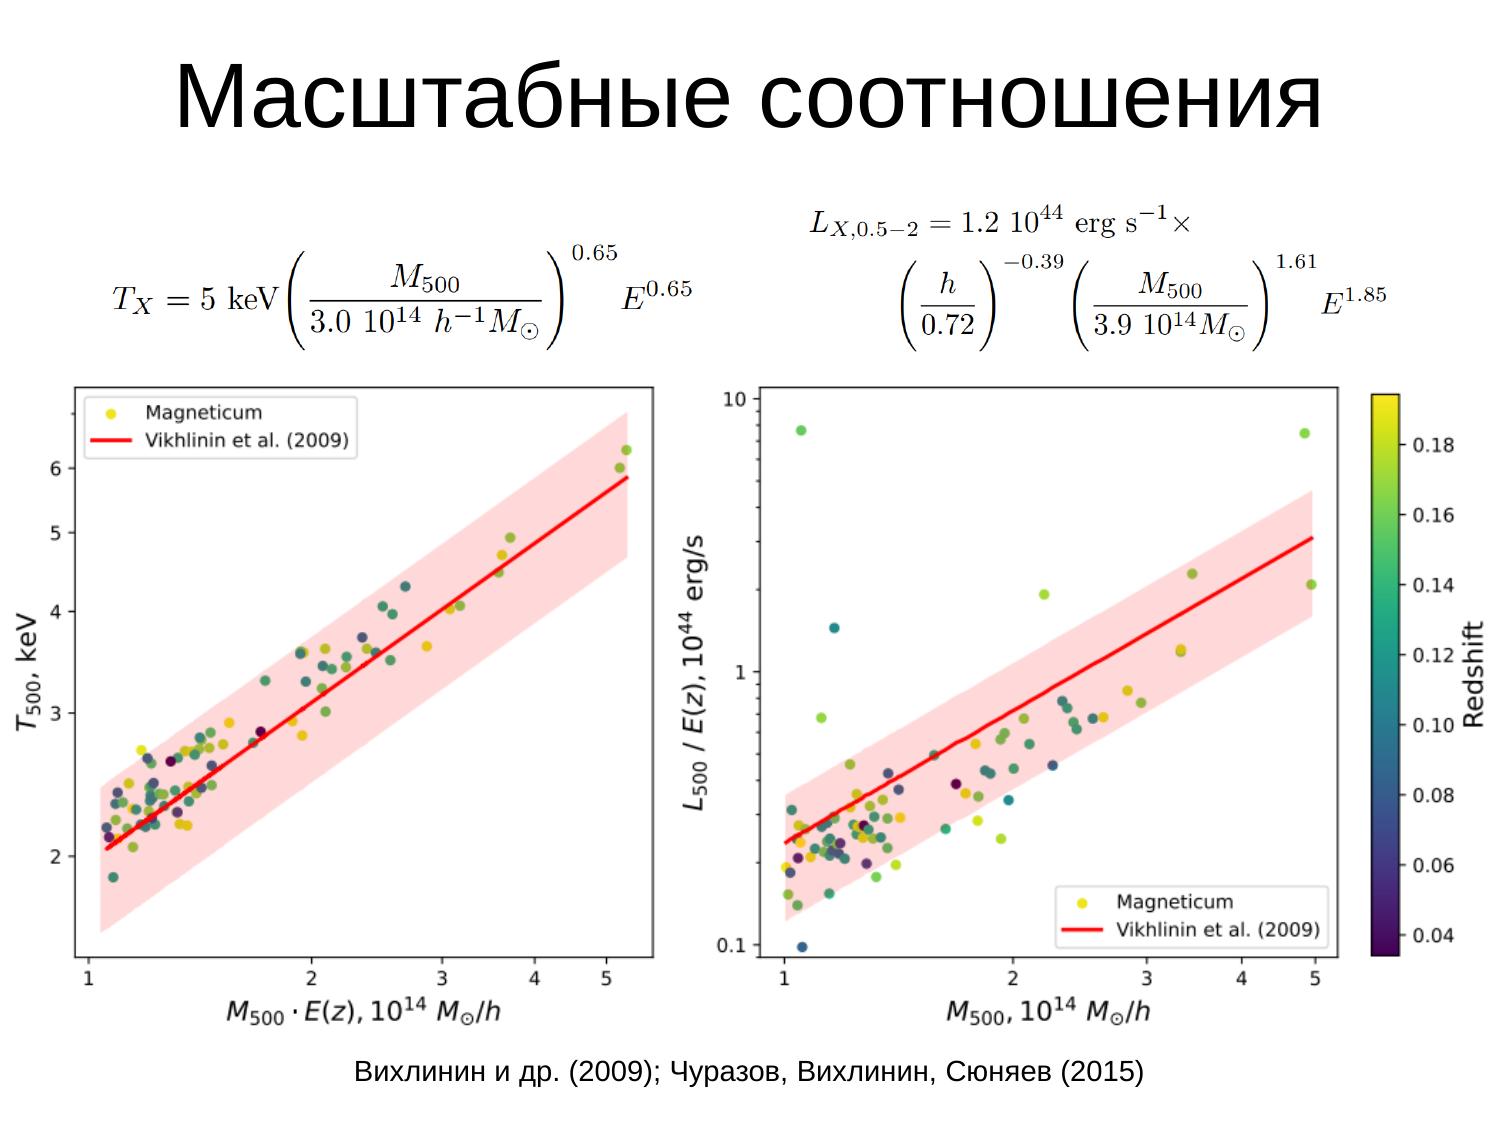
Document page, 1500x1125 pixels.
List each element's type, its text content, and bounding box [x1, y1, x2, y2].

picture [98, 237, 695, 356]
title Масштабные соотношения [0, 0, 1500, 185]
text_box Вихлинин и др. (2009); Чуразов, Вихлинин, Сюняев (2015) [298, 1049, 1202, 1082]
picture [1, 374, 1500, 1041]
picture [801, 195, 1390, 364]
